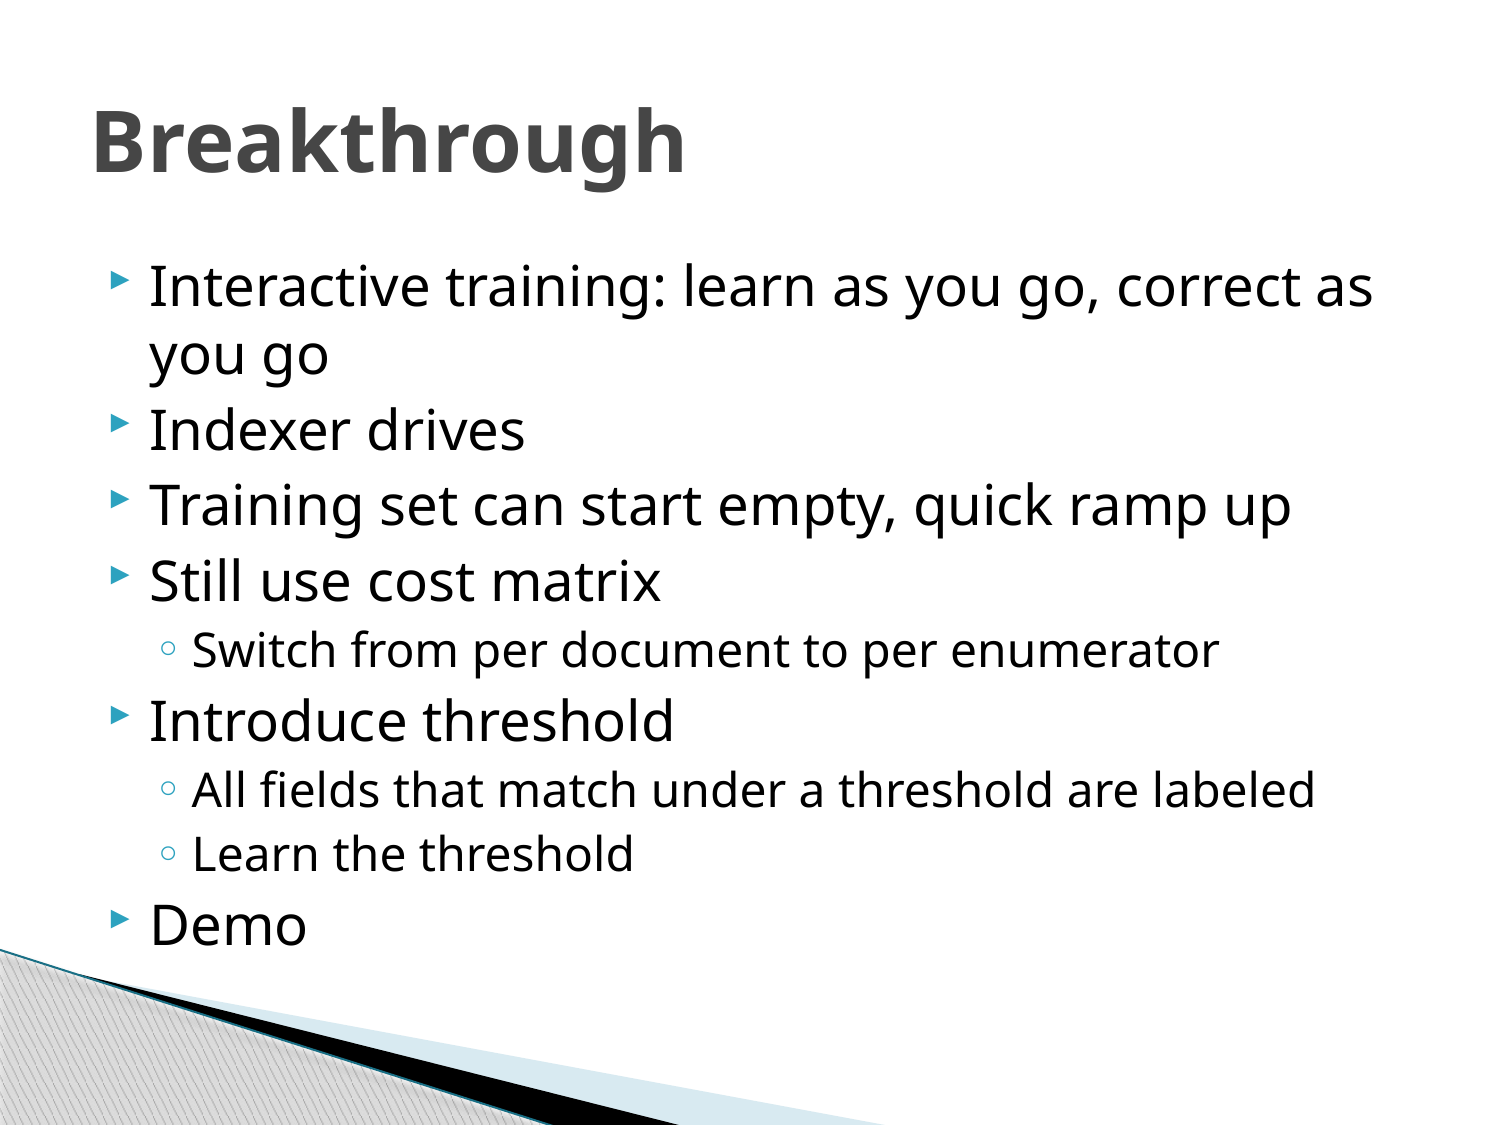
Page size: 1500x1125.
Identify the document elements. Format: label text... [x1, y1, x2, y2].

title Breakthrough [75, 45, 1425, 233]
list Interactive training: learn as you go, correct as you go Indexer drives Training set can start empty, quick ramp up Still use cost matrix Switch from per document to per enumerator Introduce threshold All fields that match under a threshold are labeled Learn the threshold Demo [75, 243, 1425, 986]
